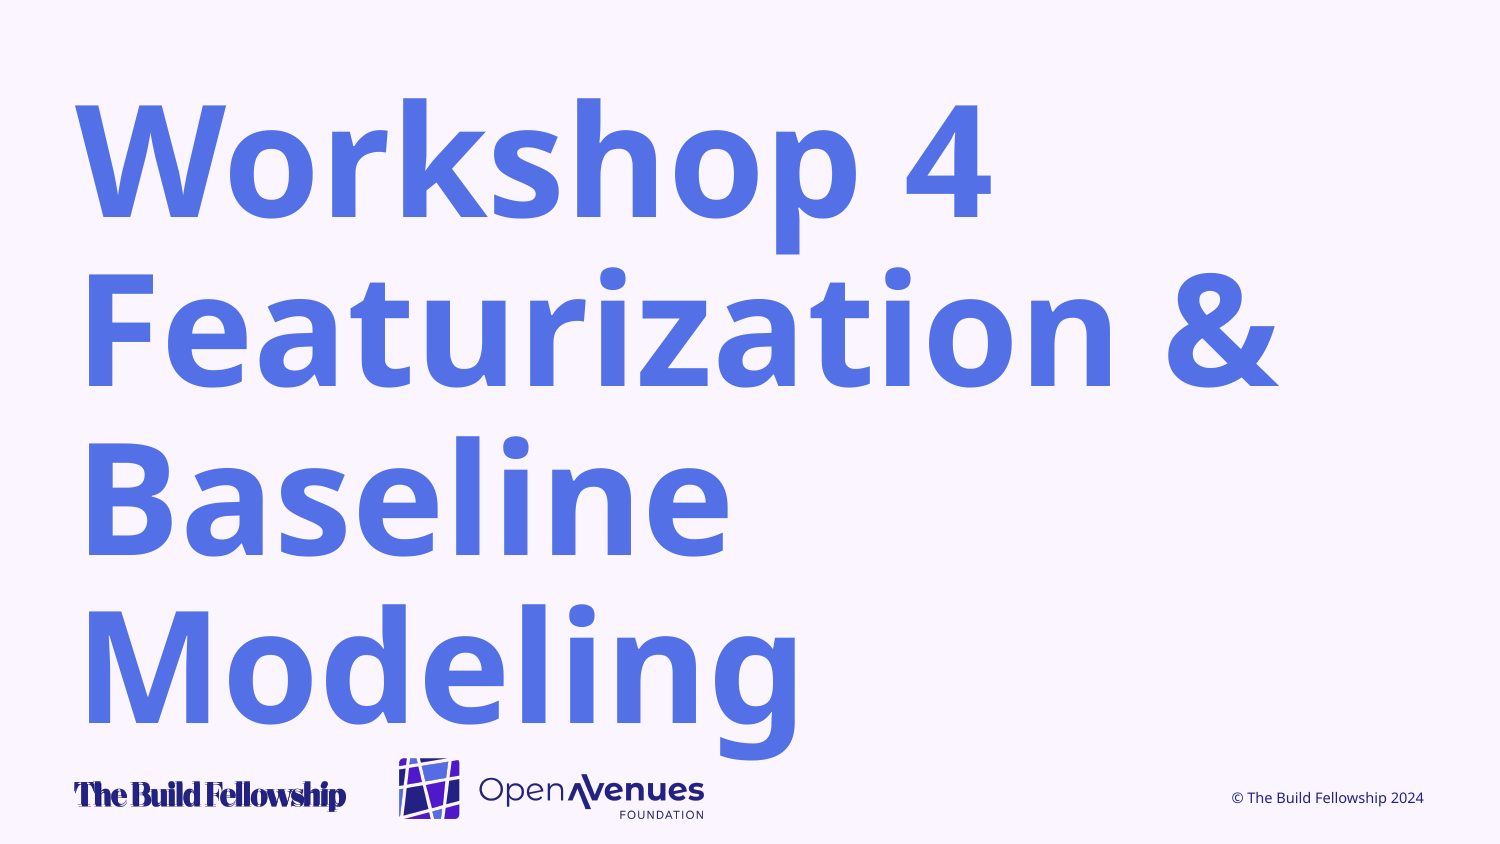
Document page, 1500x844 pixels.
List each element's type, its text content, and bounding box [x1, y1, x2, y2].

text_box Workshop 4 Featurization & Baseline Modeling [75, 82, 1500, 395]
picture [74, 781, 346, 812]
picture [399, 758, 704, 820]
